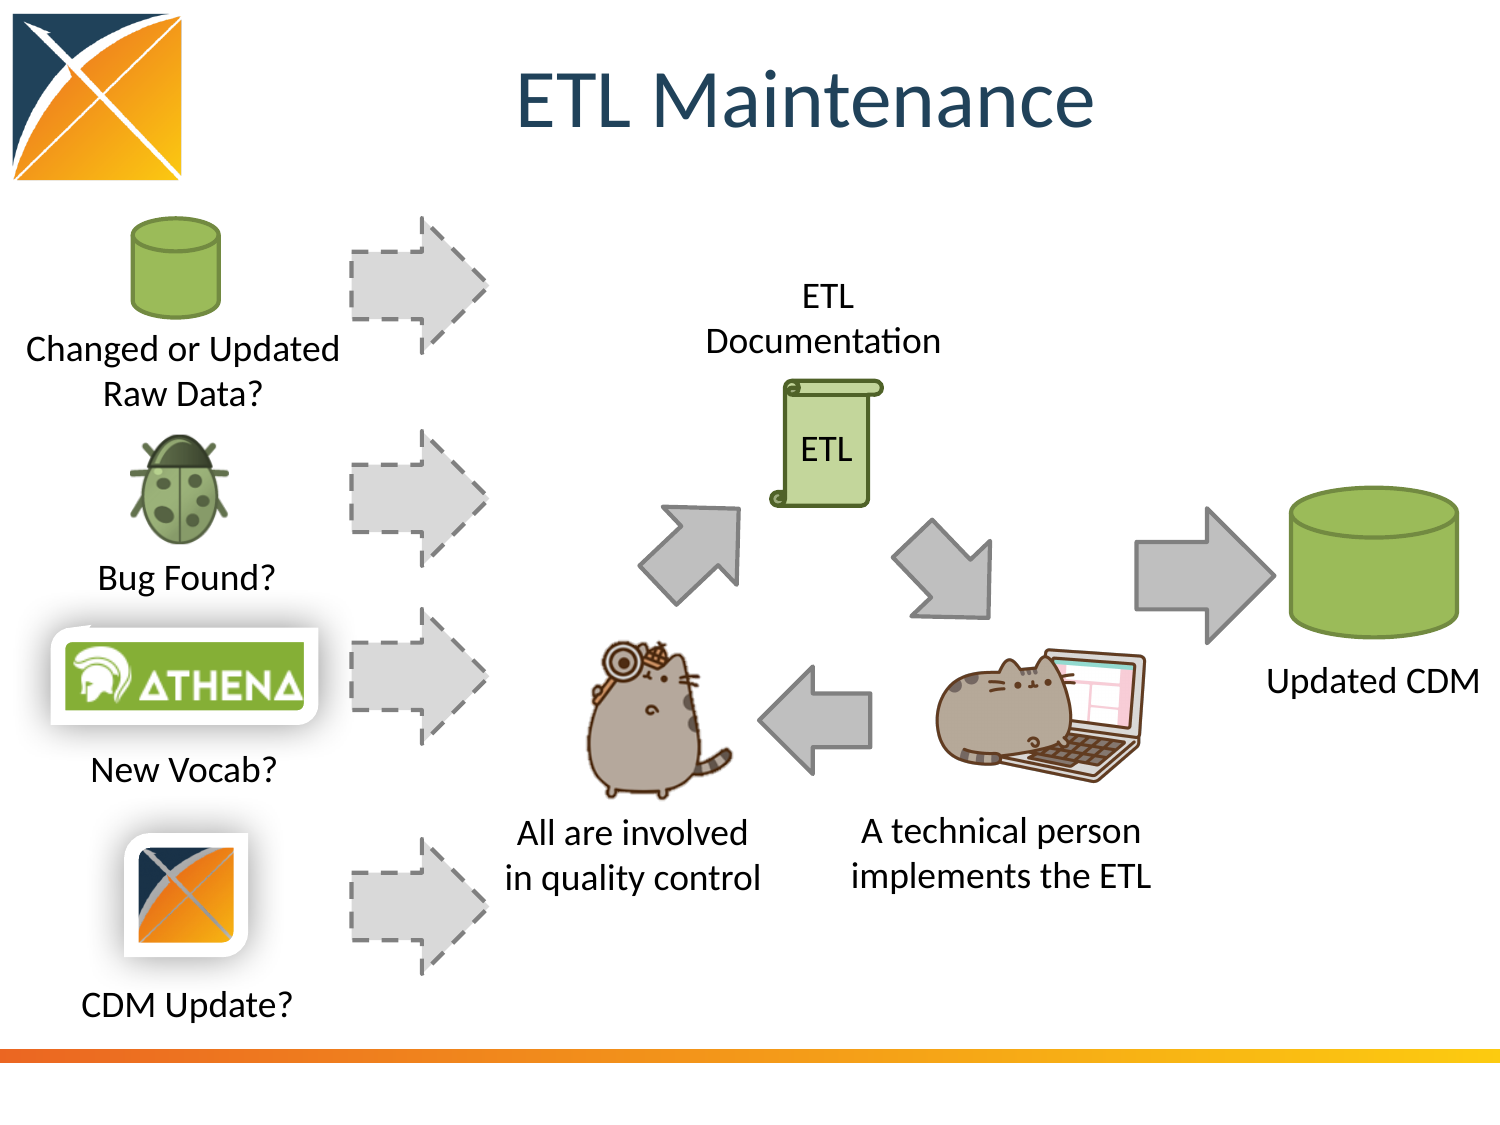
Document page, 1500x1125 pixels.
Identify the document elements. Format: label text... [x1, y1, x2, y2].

text_box [909, 608, 916, 619]
text_box A technical person implements the ETL [826, 798, 1177, 904]
text_box [349, 216, 490, 355]
text_box [776, 664, 873, 776]
text_box [349, 606, 490, 746]
text_box [890, 517, 993, 590]
text_box Bug Found? [12, 545, 363, 606]
picture [57, 634, 312, 718]
picture [112, 422, 248, 558]
text_box Changed or Updated Raw Data? [8, 316, 359, 422]
text_box ETL [769, 378, 884, 508]
text_box [349, 837, 490, 976]
text_box [130, 216, 221, 316]
text_box Updated CDM [1198, 648, 1500, 709]
picture [921, 590, 1172, 841]
text_box [637, 504, 741, 598]
text_box New Vocab? [9, 738, 360, 798]
picture [530, 599, 772, 841]
text_box [1134, 506, 1277, 646]
picture [0, 0, 206, 200]
text_box CDM Update? [13, 972, 363, 1033]
text_box [349, 429, 490, 568]
picture [131, 840, 242, 951]
text_box All are involved in quality control [487, 800, 779, 906]
title ETL Maintenance [187, 24, 1425, 163]
text_box [1288, 485, 1460, 640]
text_box ETL Documentation [682, 263, 974, 369]
